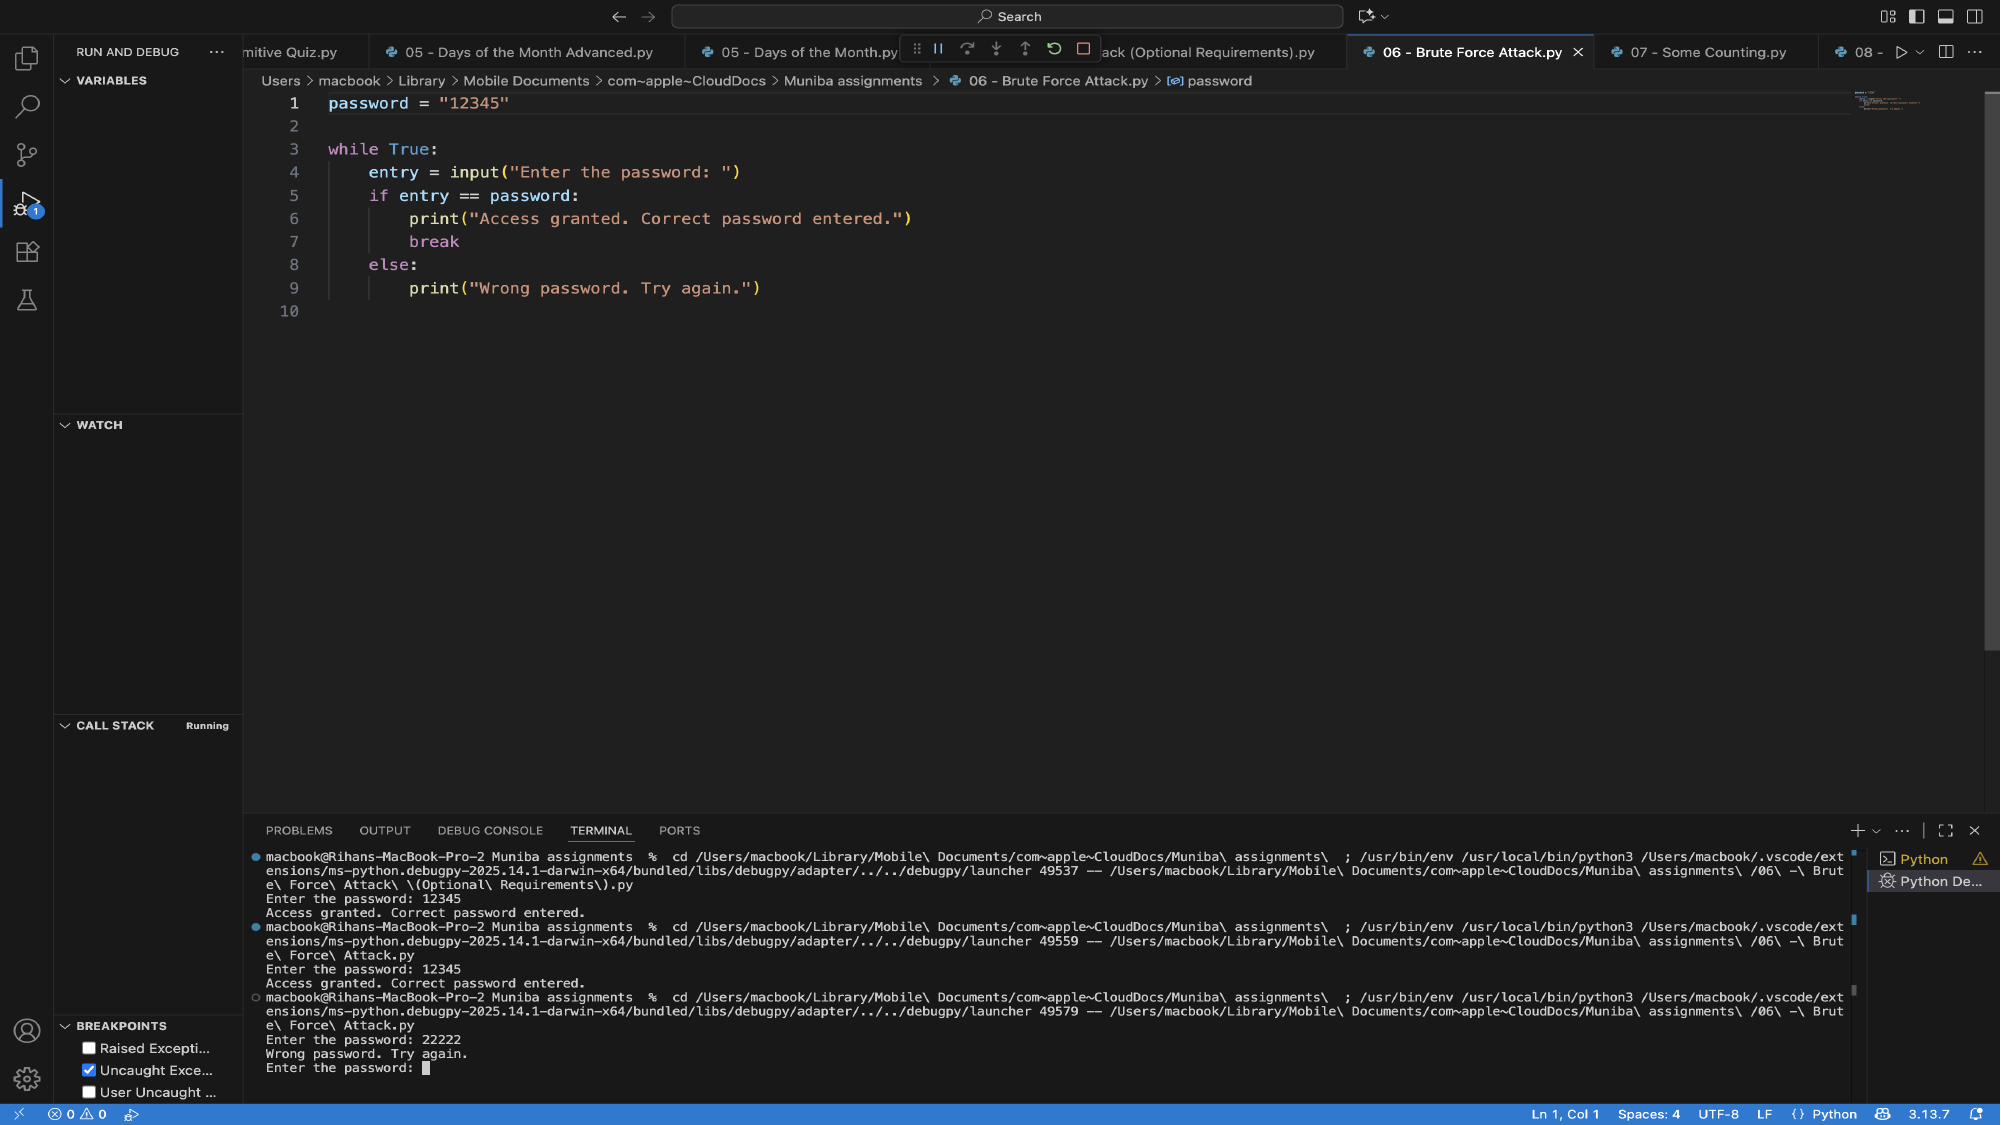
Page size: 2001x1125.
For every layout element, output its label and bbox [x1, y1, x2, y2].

list [0, 0, 2000, 1125]
